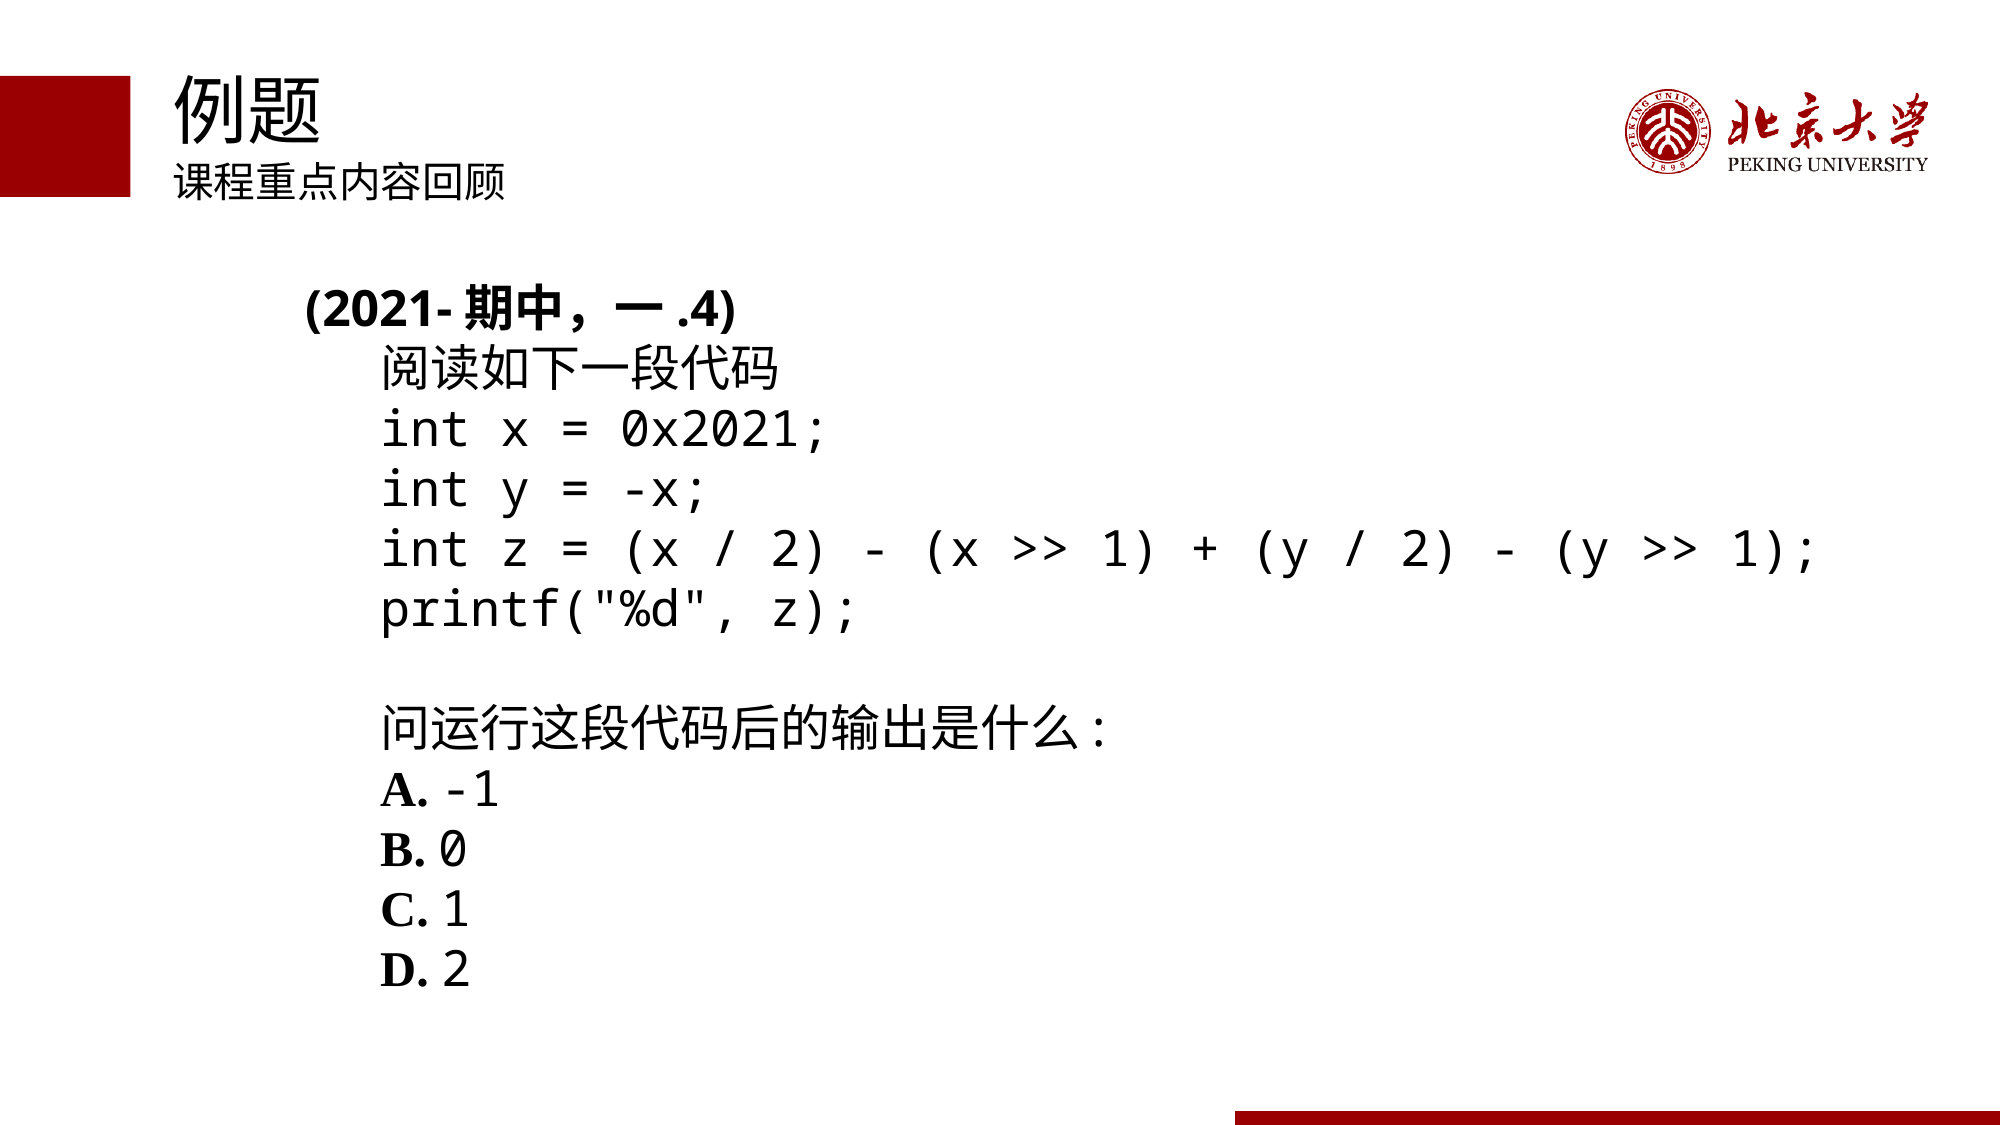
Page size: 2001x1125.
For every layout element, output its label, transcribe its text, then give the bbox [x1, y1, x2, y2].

text_box (2021-期中，一.4) 阅读如下一段代码 int x = 0x2021; int y = -x; int z = (x / 2) - (x >> 1) + (y / 2) - (y >> 1); printf("%d", z); 问运行这段代码后的输出是什么: A. -1 B. 0 C. 1 D. 2 [290, 268, 1859, 1004]
text_box [0, 75, 131, 197]
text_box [157, 55, 995, 214]
text_box [1235, 1111, 2000, 1125]
picture [1625, 89, 1928, 174]
